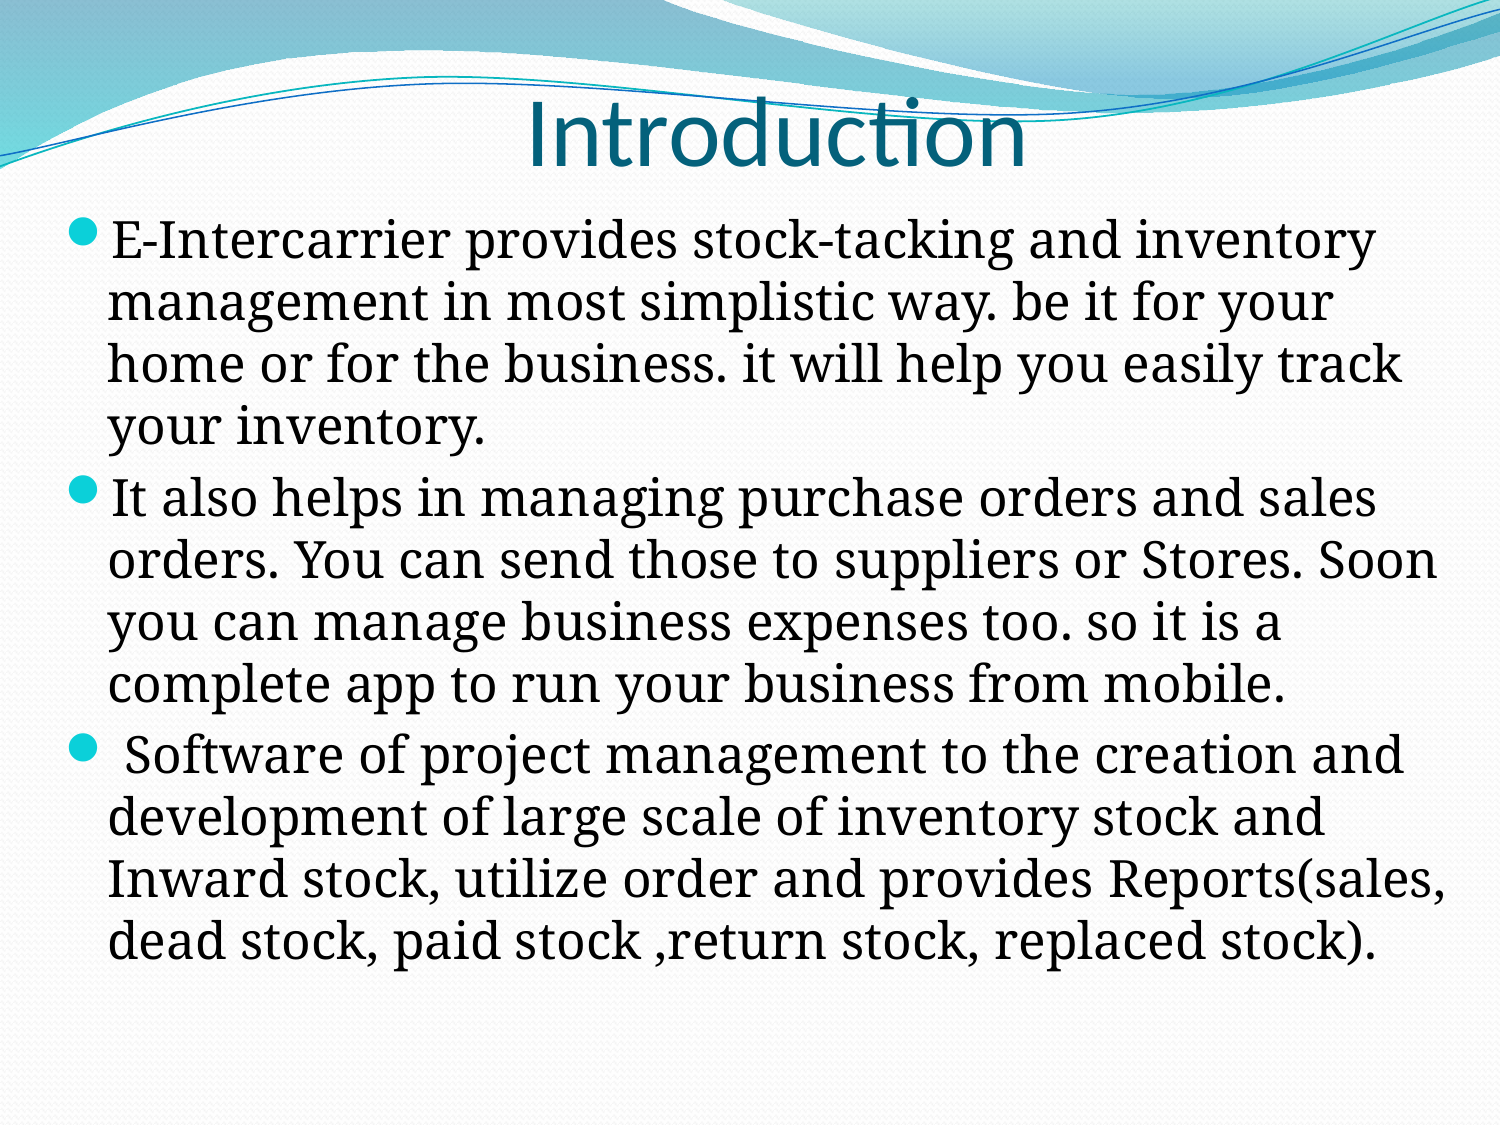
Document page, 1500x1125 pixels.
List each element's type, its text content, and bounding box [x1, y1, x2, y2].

title Introduction [75, 37, 1425, 188]
list E-Intercarrier provides stock-tacking and inventory management in most simplistic way. be it for your home or for the business. it will help you easily track your inventory. It also helps in managing purchase orders and sales orders. You can send those to suppliers or Stores. Soon you can manage business expenses too. so it is a complete app to run your business from mobile. Software of project management to the creation and development of large scale of inventory stock and Inward stock, utilize order and provides Reports(sales, dead stock, paid stock ,return stock, replaced stock). [50, 200, 1463, 1038]
